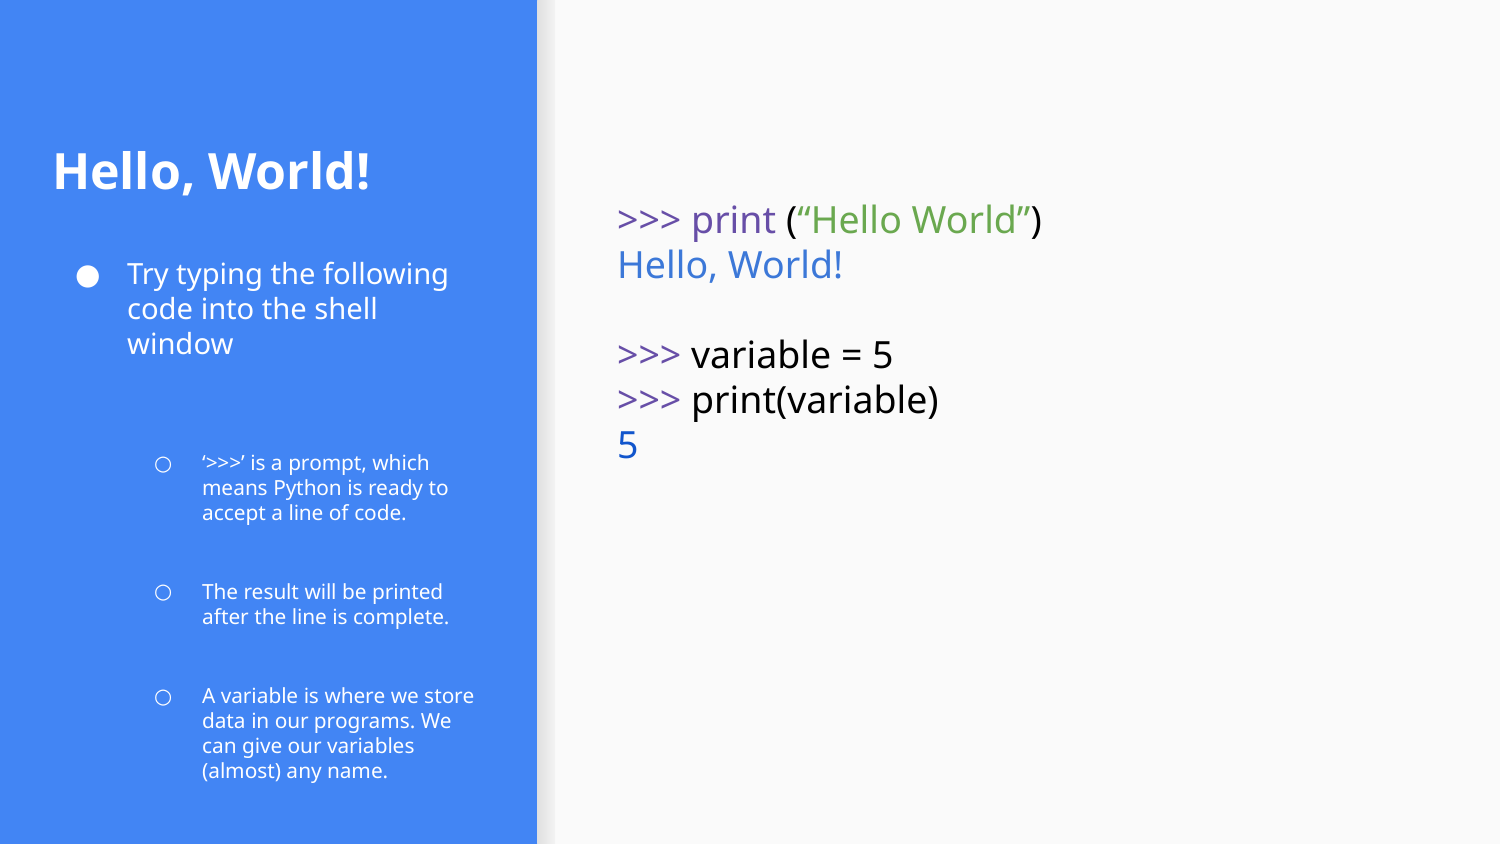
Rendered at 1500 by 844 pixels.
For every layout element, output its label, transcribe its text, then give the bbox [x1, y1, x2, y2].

text_box >>> print (“Hello World”) Hello, World! >>> variable = 5 >>> print(variable) 5 [602, 41, 1450, 802]
title Hello, World! [37, 58, 498, 216]
list Try typing the following code into the shell window ‘>>>’ is a prompt, which means Python is ready to accept a line of code. The result will be printed after the line is complete. A variable is where we store data in our programs. We can give our variables (almost) any name. [37, 240, 498, 760]
